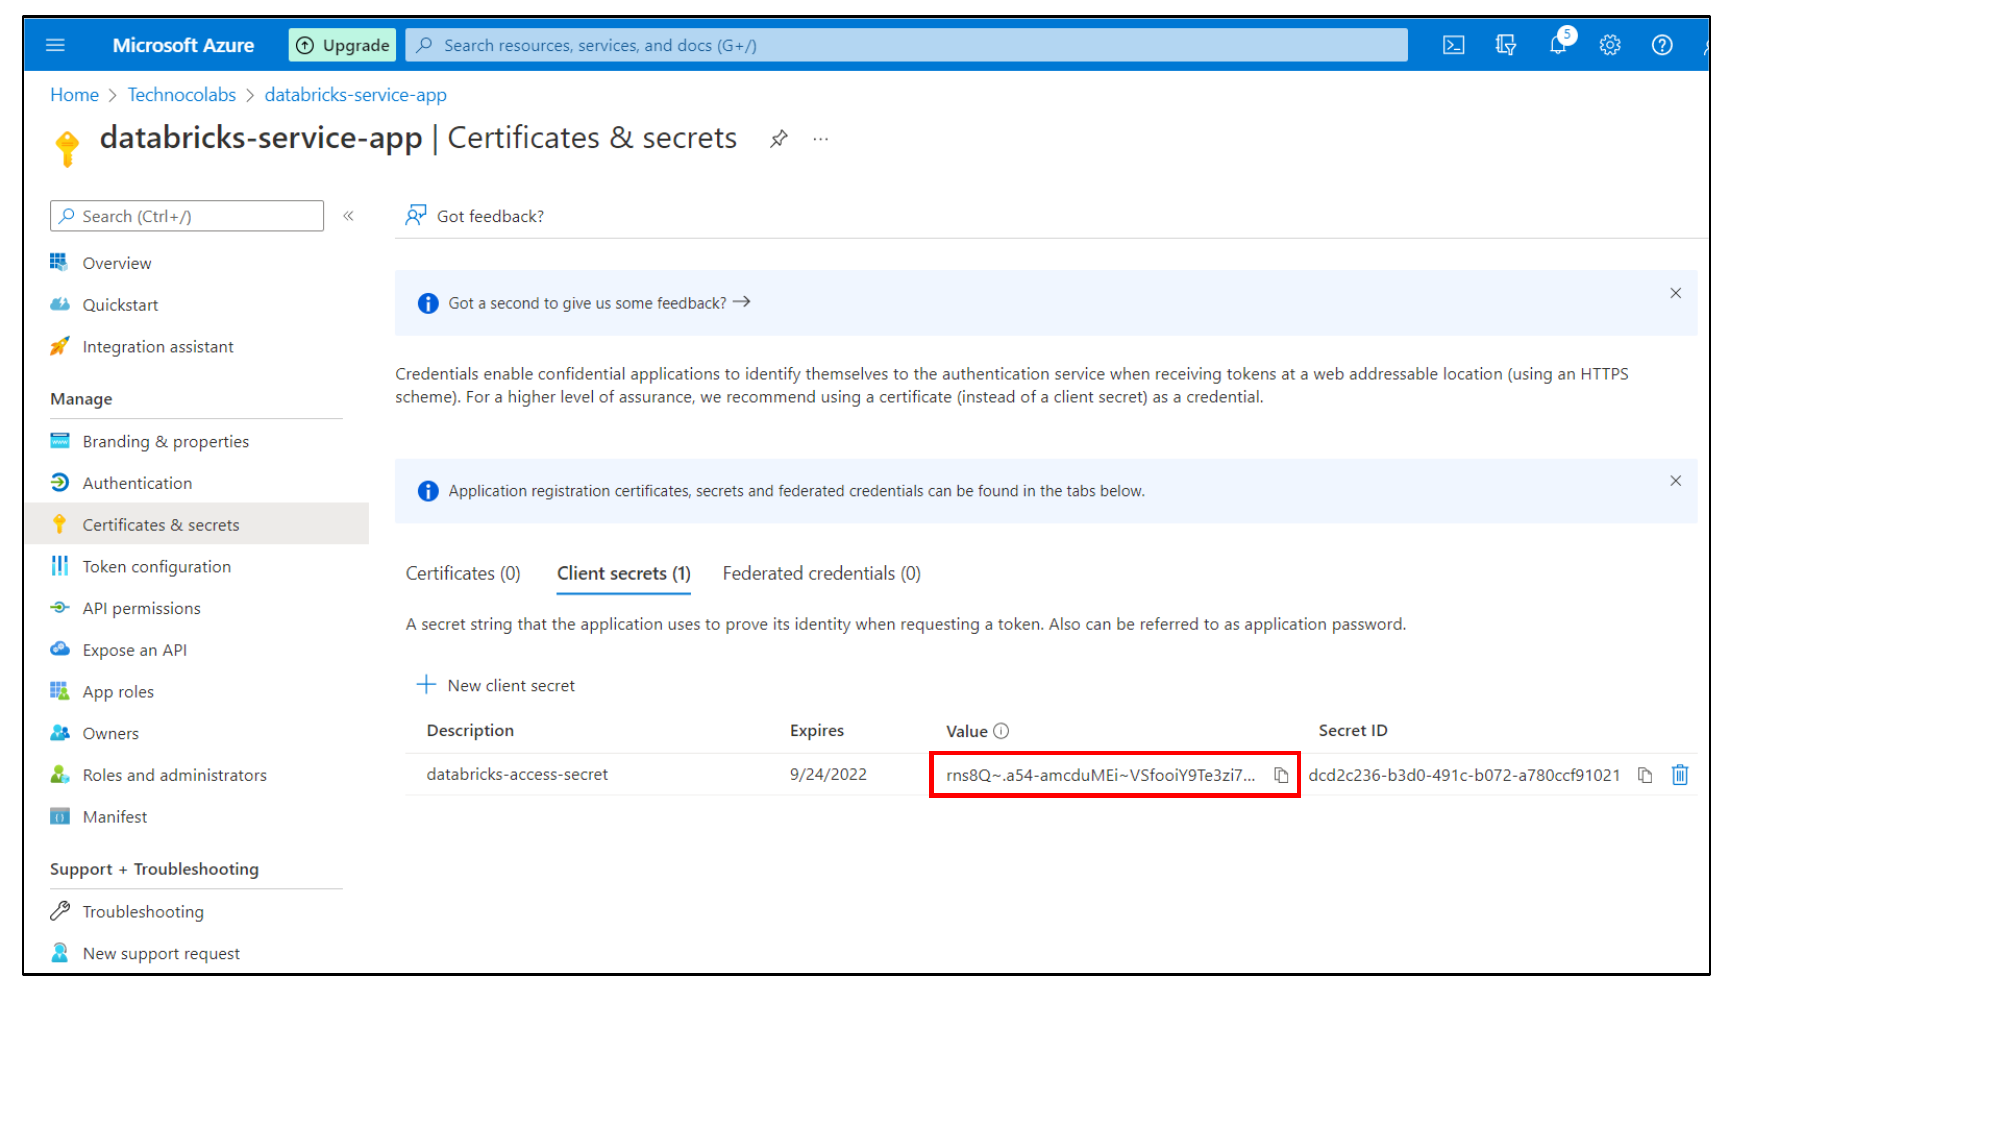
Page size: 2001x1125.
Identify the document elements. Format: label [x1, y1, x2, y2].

picture [24, 17, 1709, 974]
